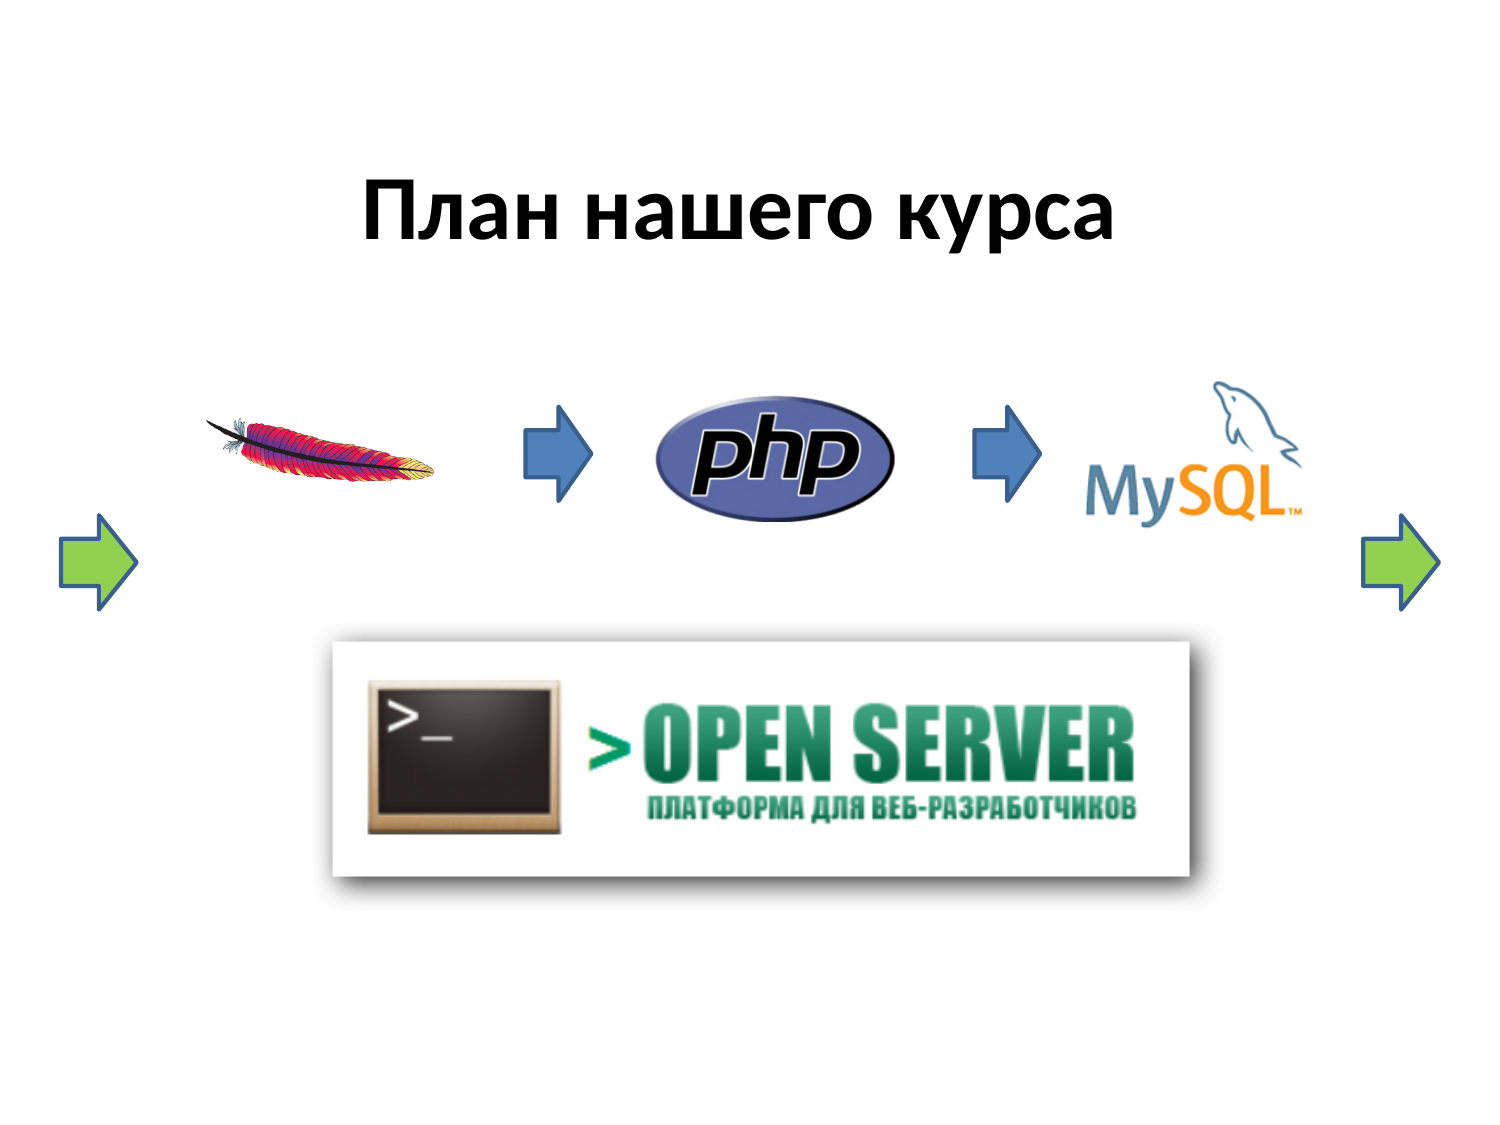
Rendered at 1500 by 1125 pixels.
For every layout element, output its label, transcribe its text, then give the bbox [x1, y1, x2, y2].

text_box [1361, 513, 1441, 612]
text_box [523, 404, 594, 504]
picture [1083, 379, 1306, 530]
text_box [58, 513, 139, 612]
text_box [972, 404, 1042, 504]
text_box План нашего курса [346, 140, 1134, 266]
picture [312, 621, 1225, 913]
picture [646, 349, 904, 522]
picture [170, 388, 500, 519]
